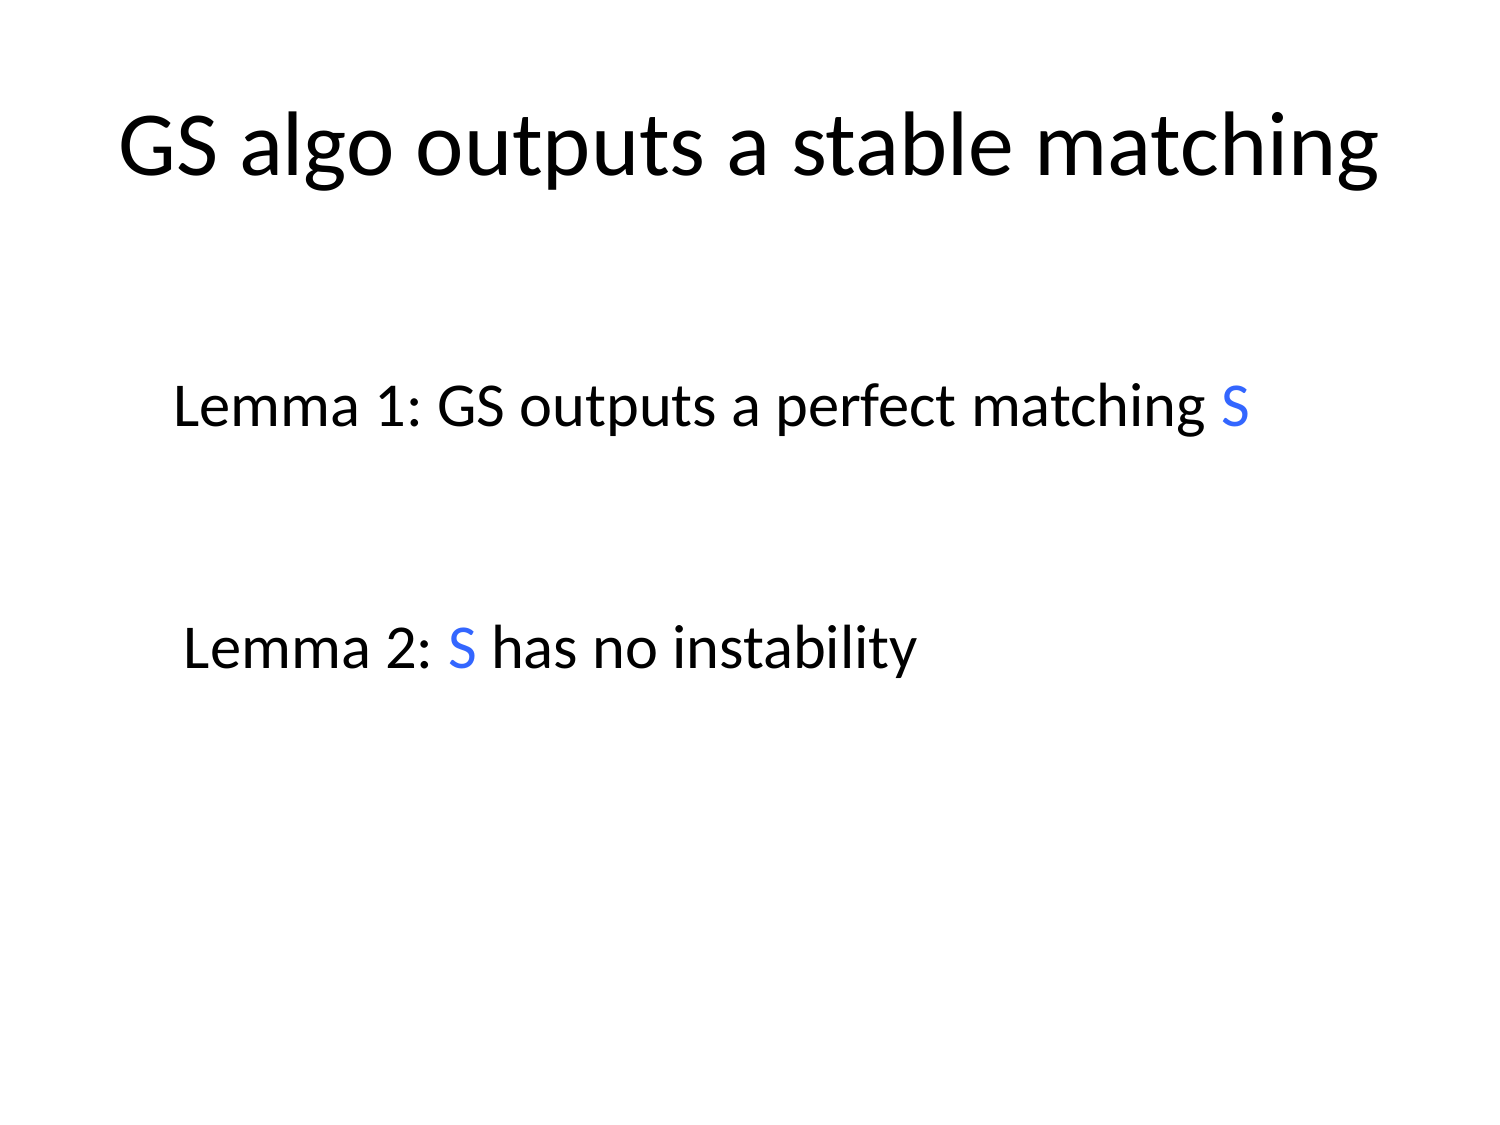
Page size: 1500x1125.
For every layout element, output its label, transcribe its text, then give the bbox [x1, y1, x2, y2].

text_box Lemma 2: S has no instability [169, 598, 934, 689]
title GS algo outputs a stable matching [75, 45, 1425, 233]
text_box Lemma 1: GS outputs a perfect matching S [158, 356, 1266, 446]
